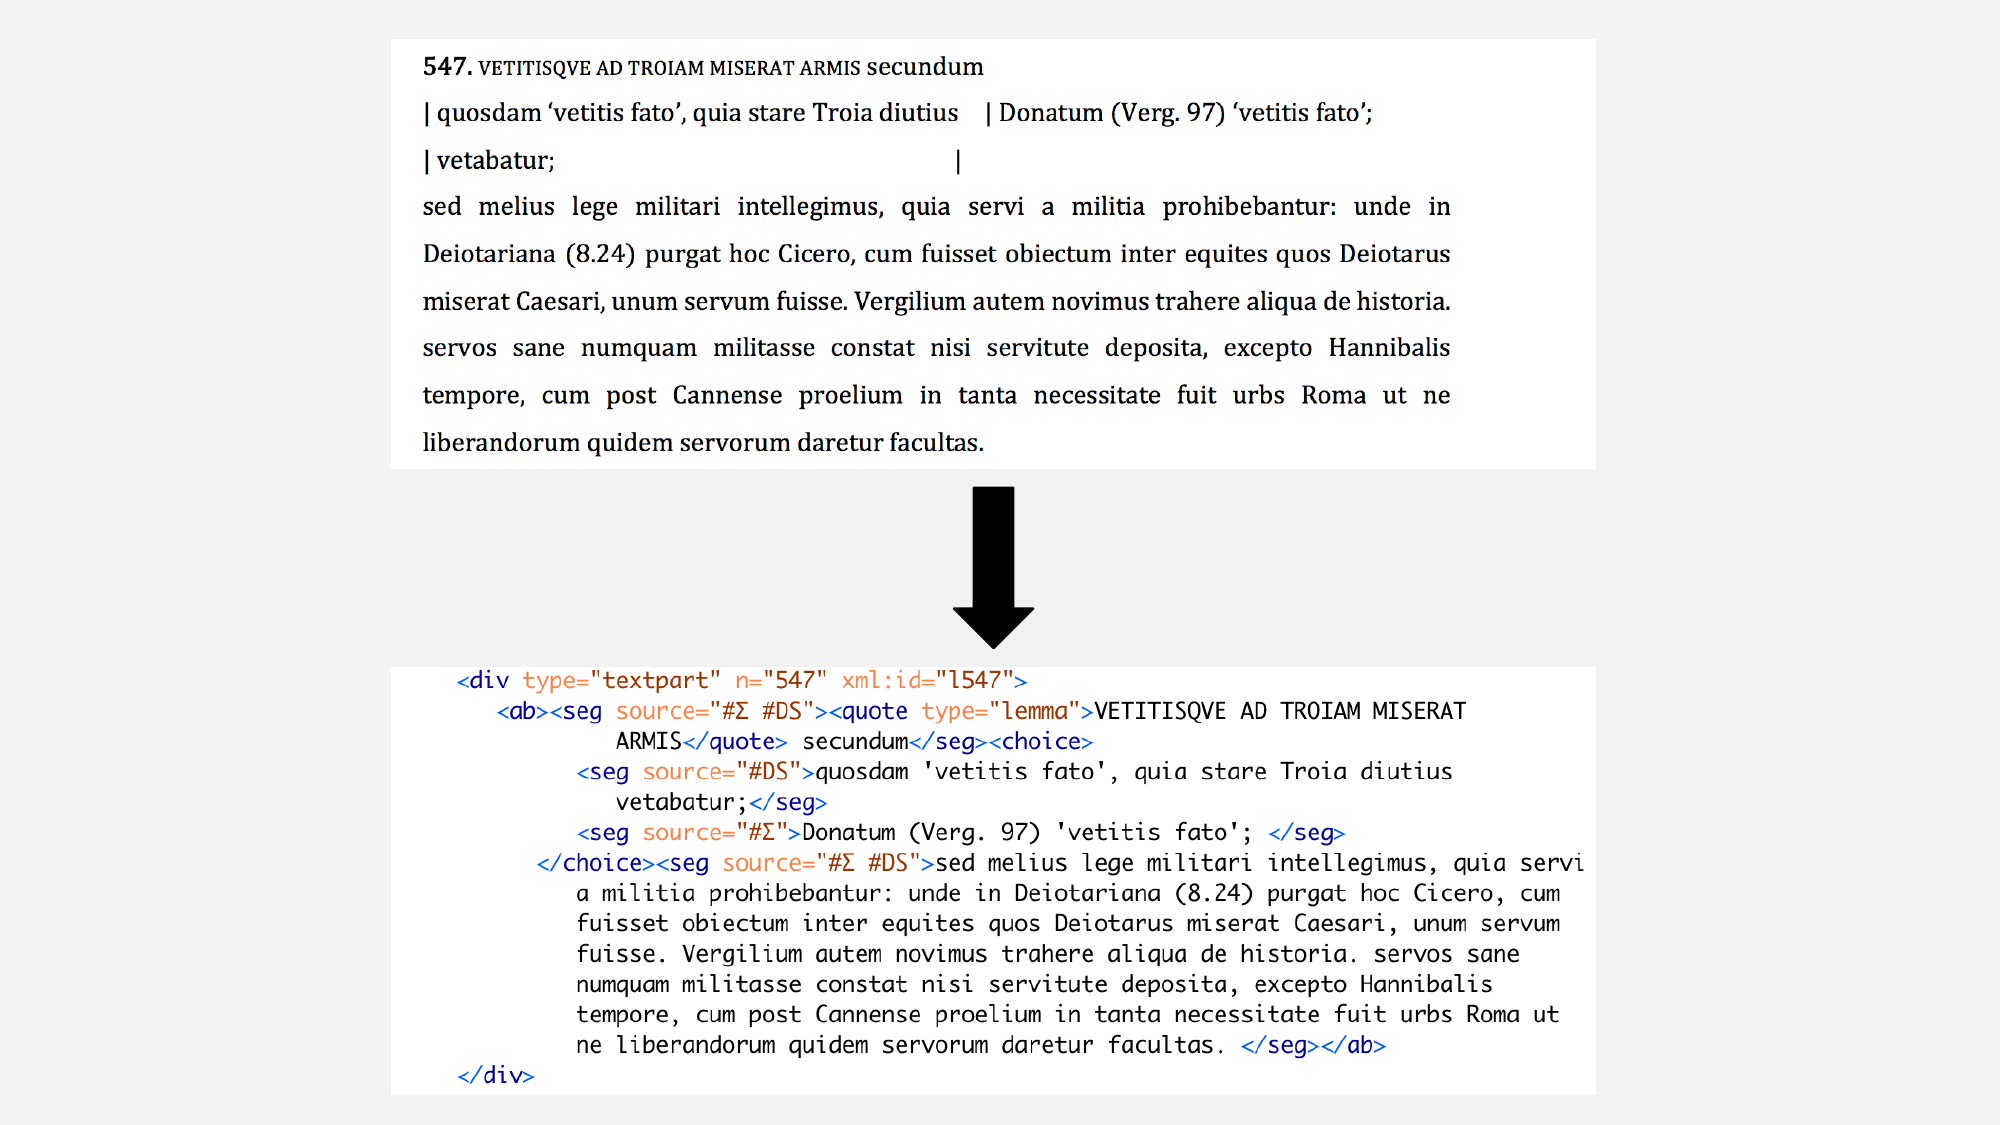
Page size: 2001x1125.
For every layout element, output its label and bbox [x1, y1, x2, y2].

text_box [952, 486, 1035, 649]
list [391, 667, 1596, 1095]
list [391, 39, 1596, 469]
